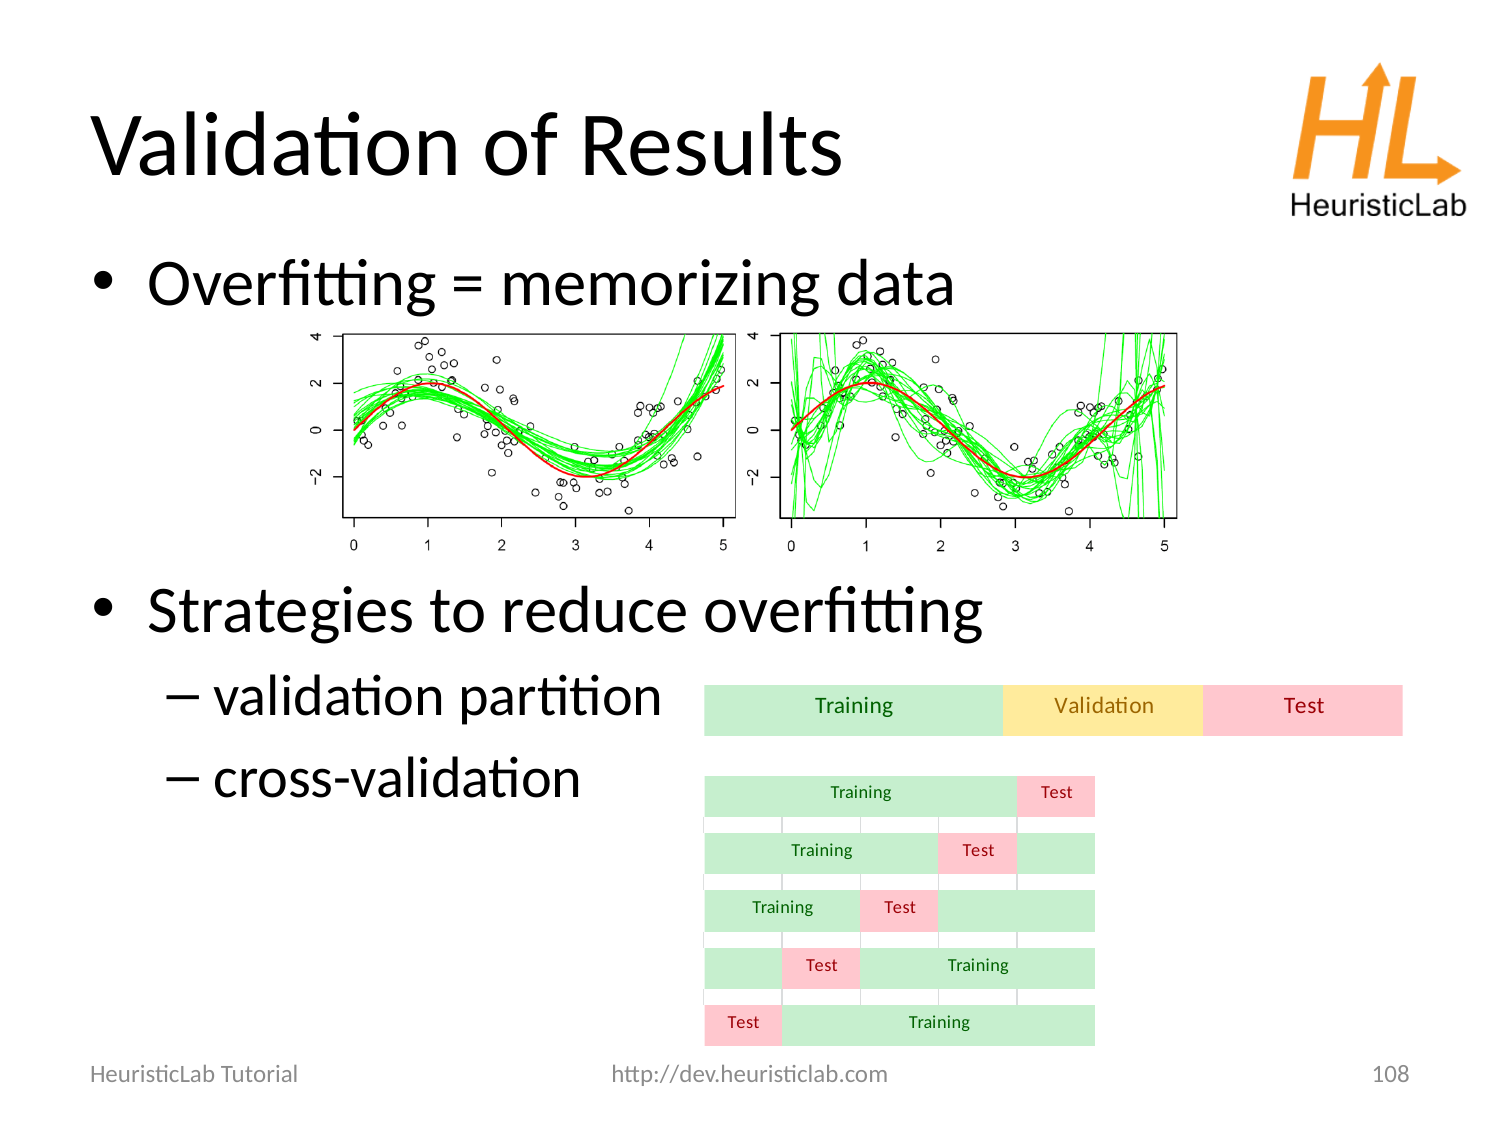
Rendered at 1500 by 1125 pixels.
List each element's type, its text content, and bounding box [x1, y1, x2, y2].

title Validation of Results [75, 45, 1282, 233]
picture [303, 325, 1180, 554]
picture [702, 683, 1405, 737]
list Overfitting = memorizing data Strategies to reduce overfitting validation partition cross-validation [76, 231, 1427, 975]
slide_number 108 [1074, 1042, 1425, 1103]
slide_number HeuristicLab Tutorial [75, 1042, 425, 1103]
picture [1281, 27, 1474, 244]
footer http://dev.heuristiclab.com [512, 1042, 988, 1103]
picture [702, 774, 1097, 1048]
